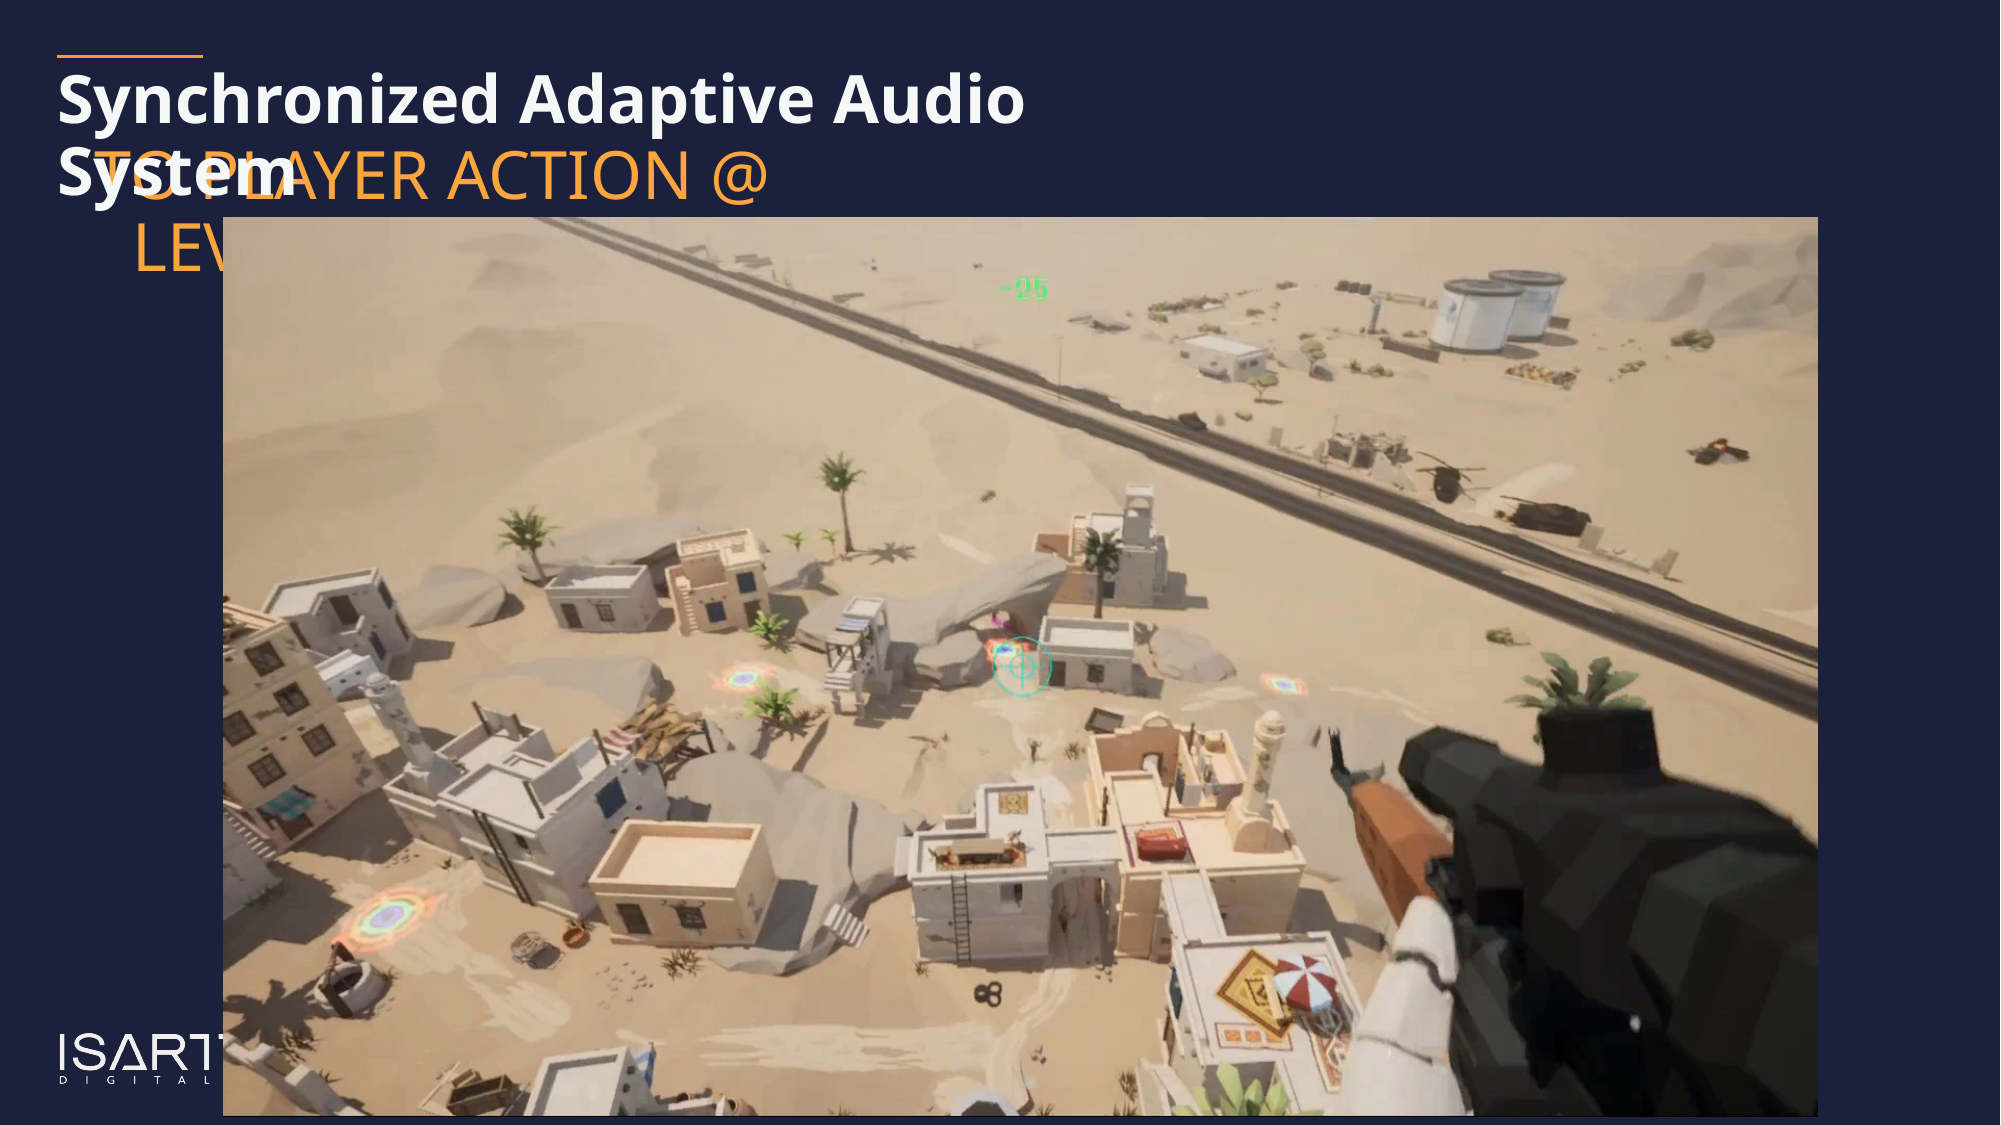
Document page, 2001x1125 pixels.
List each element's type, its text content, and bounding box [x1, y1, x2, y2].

title Synchronized Adaptive Audio System [57, 66, 1243, 139]
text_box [222, 216, 1819, 1118]
list TO PLAYER ACTION @ LEVEL 4 [57, 142, 970, 183]
picture [59, 1033, 222, 1084]
